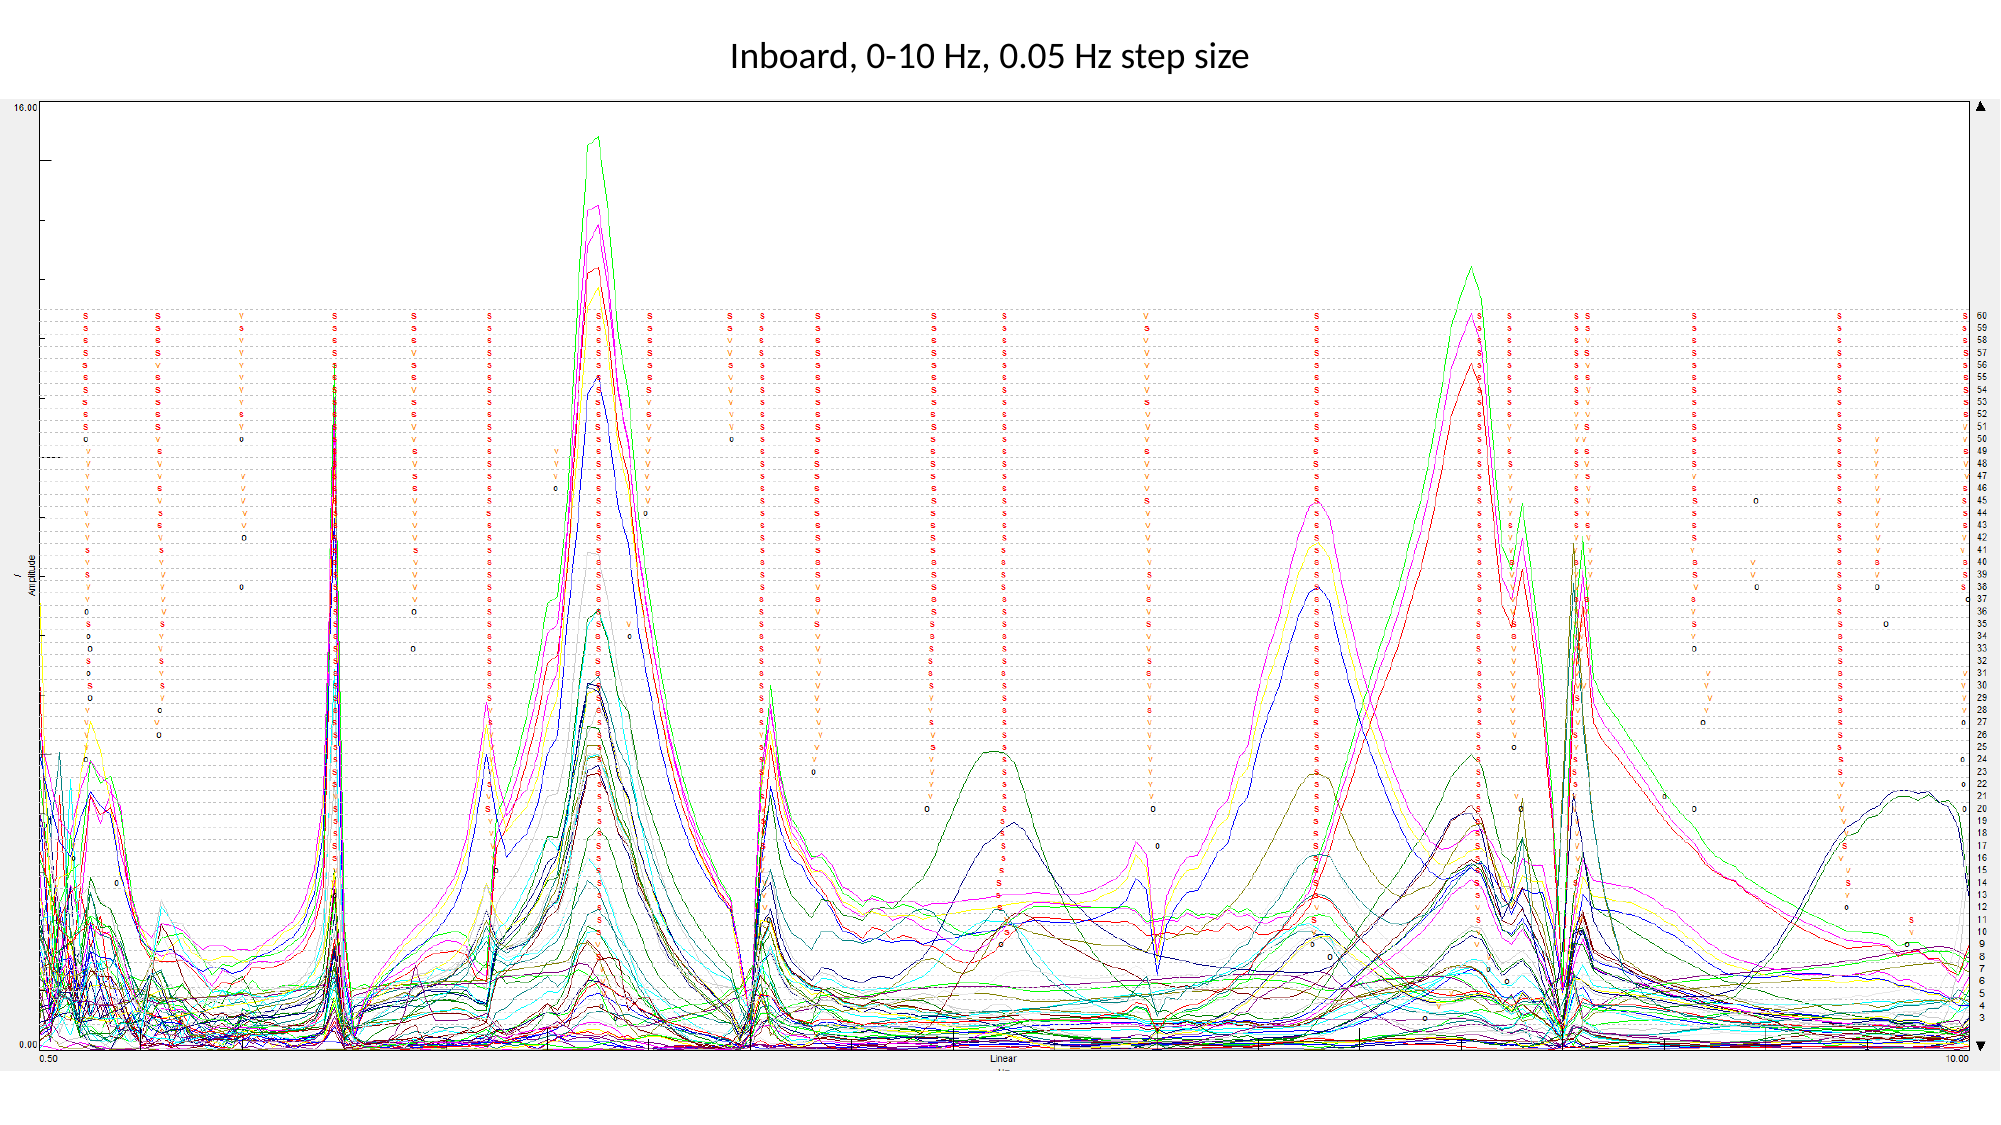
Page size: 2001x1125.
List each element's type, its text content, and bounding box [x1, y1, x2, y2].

picture [0, 99, 2000, 1071]
text_box Inboard, 0-10 Hz, 0.05 Hz step size [715, 23, 1285, 84]
